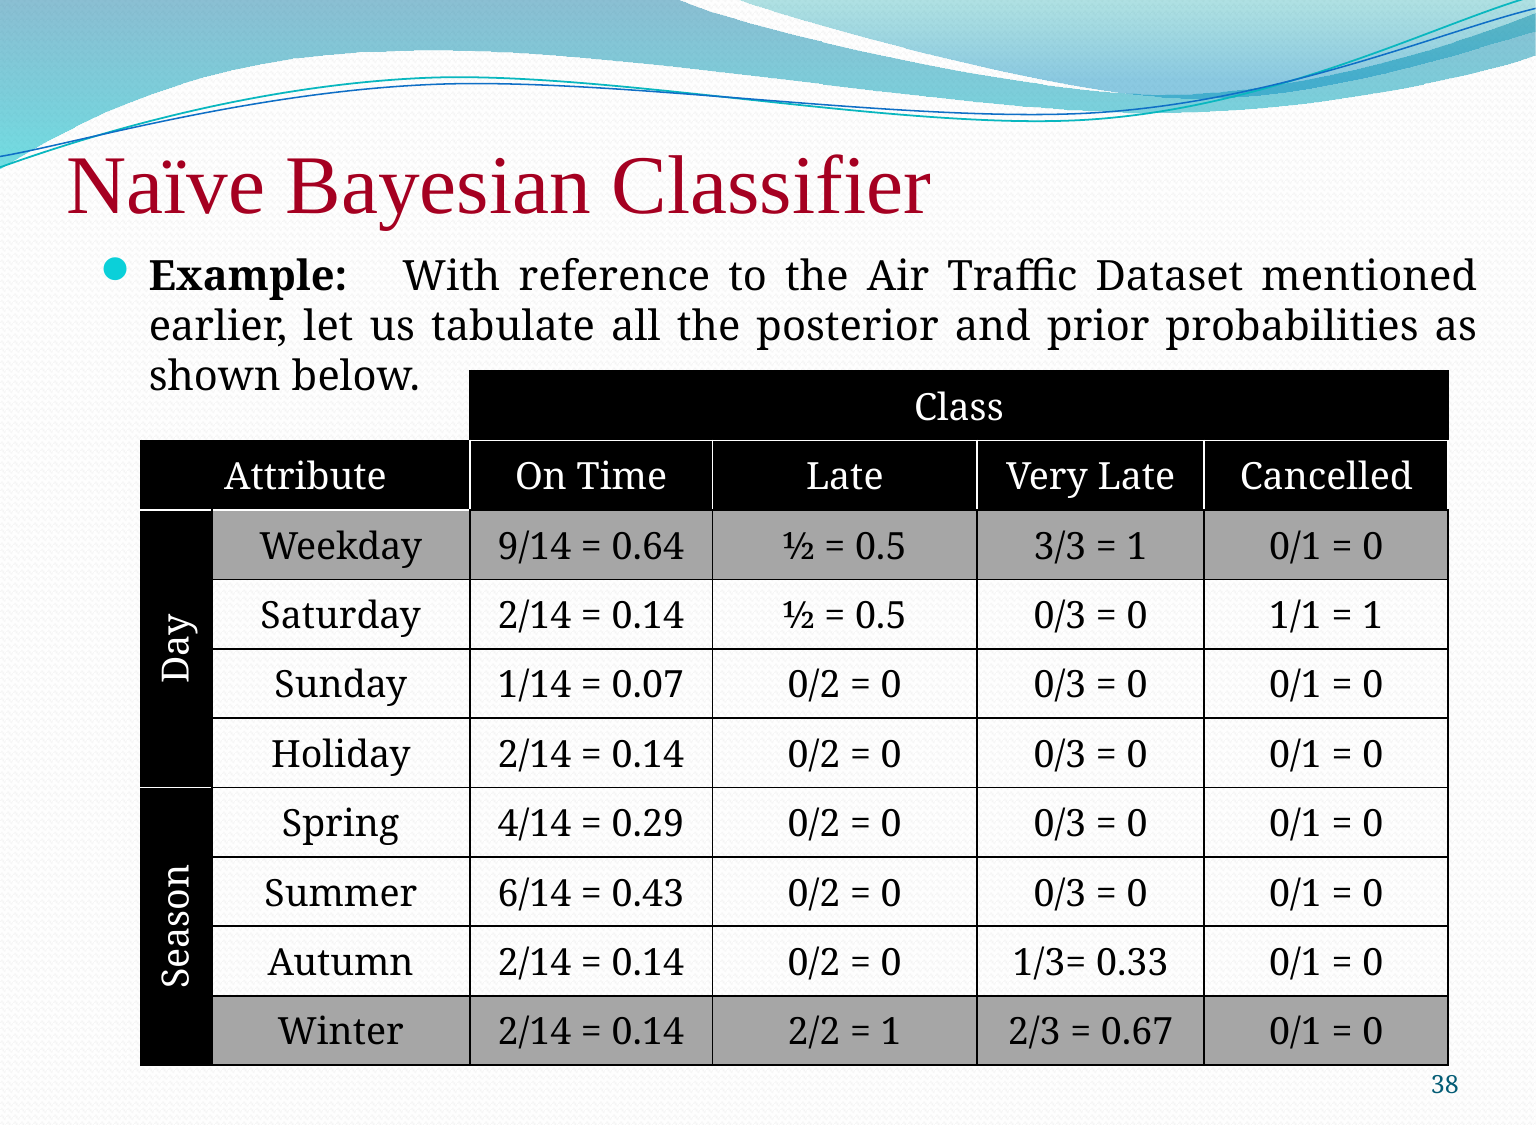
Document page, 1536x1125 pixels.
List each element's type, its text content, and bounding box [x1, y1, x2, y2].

table_cell 0/2 = 0 [713, 650, 976, 717]
table_cell Winter [213, 997, 469, 1064]
table_cell 0/2 = 0 [713, 788, 976, 856]
table_cell Holiday [213, 719, 469, 787]
table_cell 0/2 = 0 [713, 719, 976, 787]
slide_number 38 [1330, 1042, 1459, 1103]
slide_number [76, 1042, 436, 1103]
table_cell 4/14 = 0.29 [471, 788, 712, 856]
table_cell 0/3 = 0 [978, 719, 1203, 787]
table_cell Saturday [213, 580, 469, 648]
table_cell Late [713, 441, 976, 509]
title Naïve Bayesian Classifier [66, 42, 1449, 231]
table_cell 2/14 = 0.14 [471, 997, 712, 1064]
table_header Class [471, 372, 1447, 440]
table_cell 0/1 = 0 [1205, 997, 1447, 1064]
table_cell Season [142, 788, 211, 1064]
list Example: With reference to the Air Traffic Dataset mentioned earlier, let us tabulate all the posterior and prior probabilities as shown below. [76, 241, 1493, 1018]
table_cell 0/3 = 0 [978, 650, 1203, 717]
table_cell 1/14 = 0.07 [471, 650, 712, 717]
table_cell 2/14 = 0.14 [471, 580, 712, 648]
table_cell 0/1 = 0 [1205, 650, 1447, 717]
table_cell 0/1 = 0 [1205, 788, 1447, 856]
table_cell Weekday [213, 511, 469, 579]
table_cell Summer [213, 858, 469, 925]
table_cell On Time [471, 441, 712, 509]
table_cell Cancelled [1205, 441, 1447, 509]
table_cell 2/14 = 0.14 [471, 719, 712, 787]
table_cell 0/2 = 0 [713, 927, 976, 995]
table_cell Autumn [213, 927, 469, 995]
table_cell 0/3 = 0 [978, 788, 1203, 856]
table_cell Sunday [213, 650, 469, 717]
table_cell 2/2 = 1 [713, 997, 976, 1064]
table_cell 6/14 = 0.43 [471, 858, 712, 925]
table_cell 1/1 = 1 [1205, 580, 1447, 648]
table_cell 0/1 = 0 [1205, 927, 1447, 995]
table_cell ½ = 0.5 [713, 580, 976, 648]
table_cell 9/14 = 0.64 [471, 511, 712, 579]
table_cell 0/1 = 0 [1205, 719, 1447, 787]
table_cell 3/3 = 1 [978, 511, 1203, 579]
table_header [141, 371, 469, 440]
table_cell 0/1 = 0 [1205, 858, 1447, 925]
table_cell 1/3= 0.33 [978, 927, 1203, 995]
table_cell 0/3 = 0 [978, 858, 1203, 925]
table_cell Very Late [978, 441, 1203, 509]
table_cell 0/2 = 0 [713, 858, 976, 925]
table_cell 0/3 = 0 [978, 580, 1203, 648]
table_cell 0/1 = 0 [1205, 511, 1447, 579]
table_cell ½ = 0.5 [713, 511, 976, 579]
table_cell Spring [213, 788, 469, 856]
table_cell Day [142, 511, 211, 787]
table_cell 2/3 = 0.67 [978, 997, 1203, 1064]
table_cell 2/14 = 0.14 [471, 927, 712, 995]
table_cell Attribute [142, 441, 469, 509]
